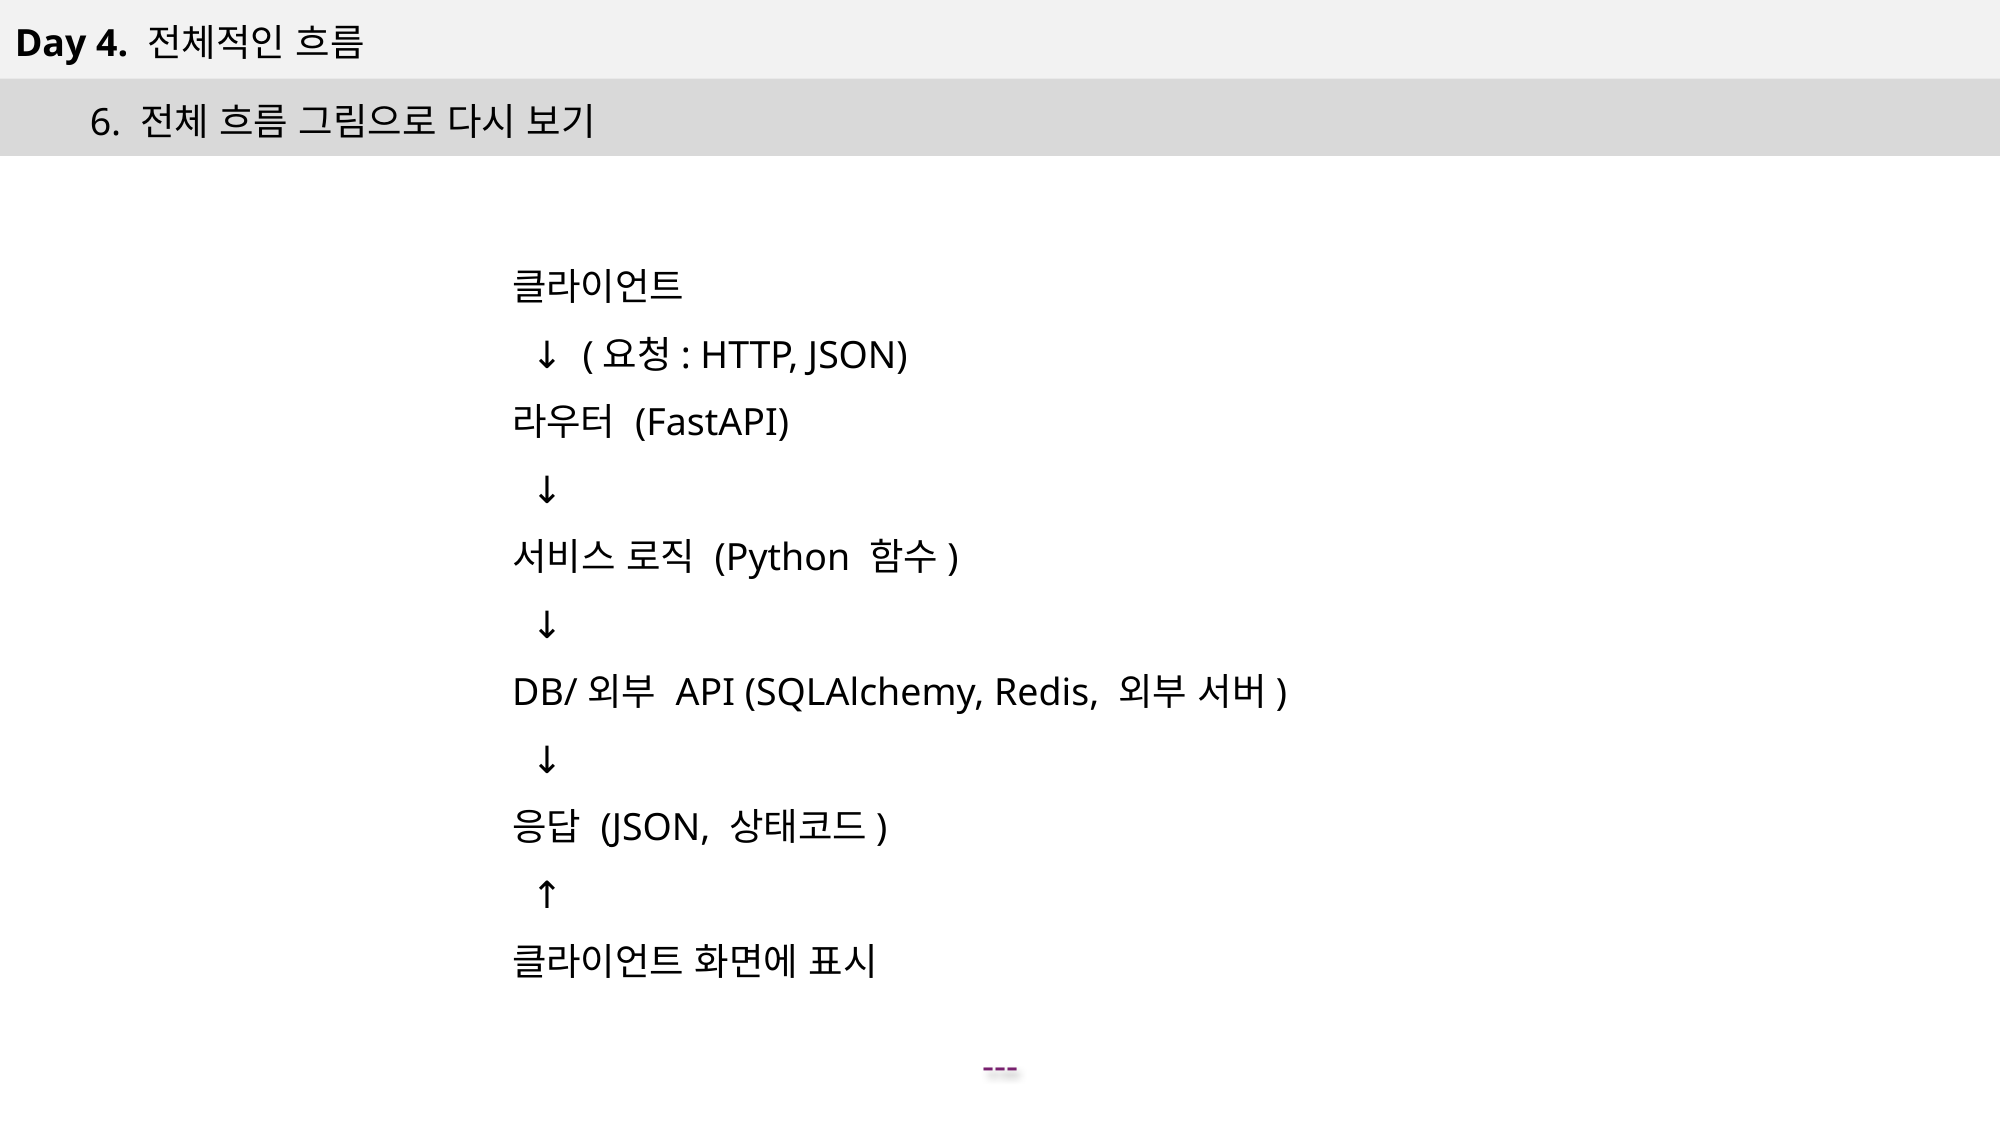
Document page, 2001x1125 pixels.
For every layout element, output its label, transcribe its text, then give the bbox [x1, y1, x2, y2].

text_box --- [0, 1034, 2000, 1095]
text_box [0, 0, 2000, 157]
text_box 클라이언트 ↓ (요청: HTTP, JSON) 라우터 (FastAPI) ↓ 서비스 로직 (Python 함수) ↓ DB/외부 API (SQLAlchemy, Redis, 외부 서버) ↓ 응답 (JSON, 상태코드) ↑ 클라이언트 화면에 표시 [497, 233, 1509, 991]
